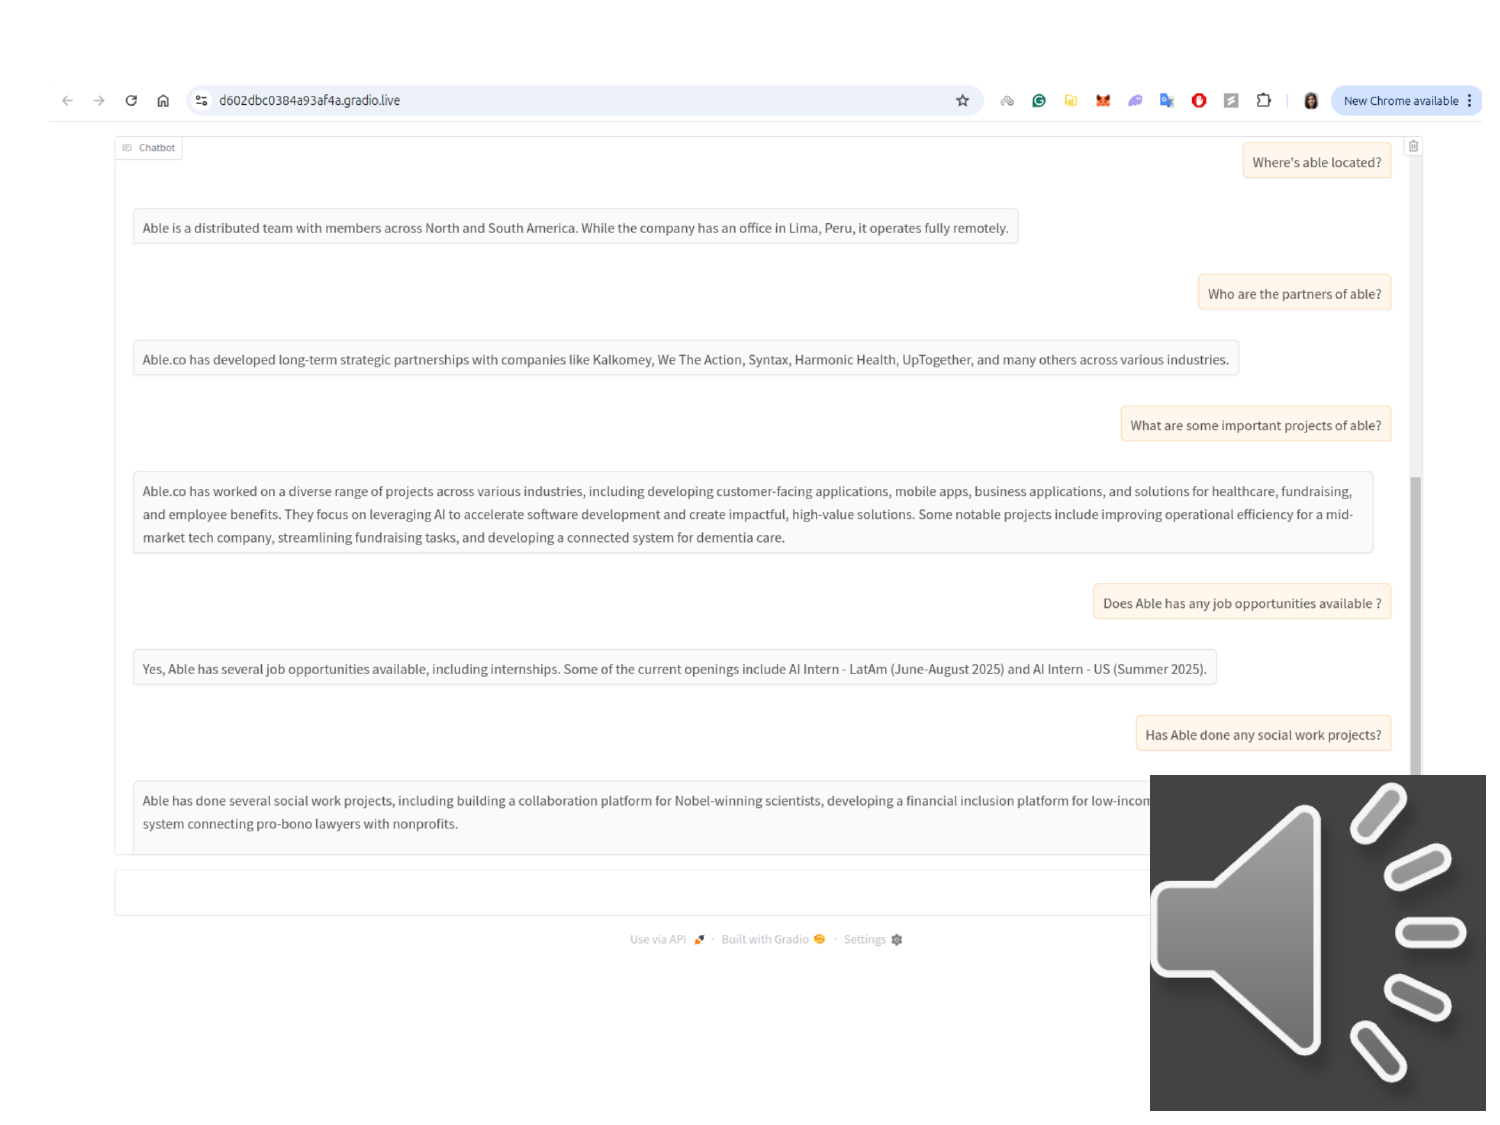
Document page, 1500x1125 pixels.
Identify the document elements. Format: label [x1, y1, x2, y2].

picture [1148, 773, 1487, 1112]
list [48, 81, 1482, 963]
